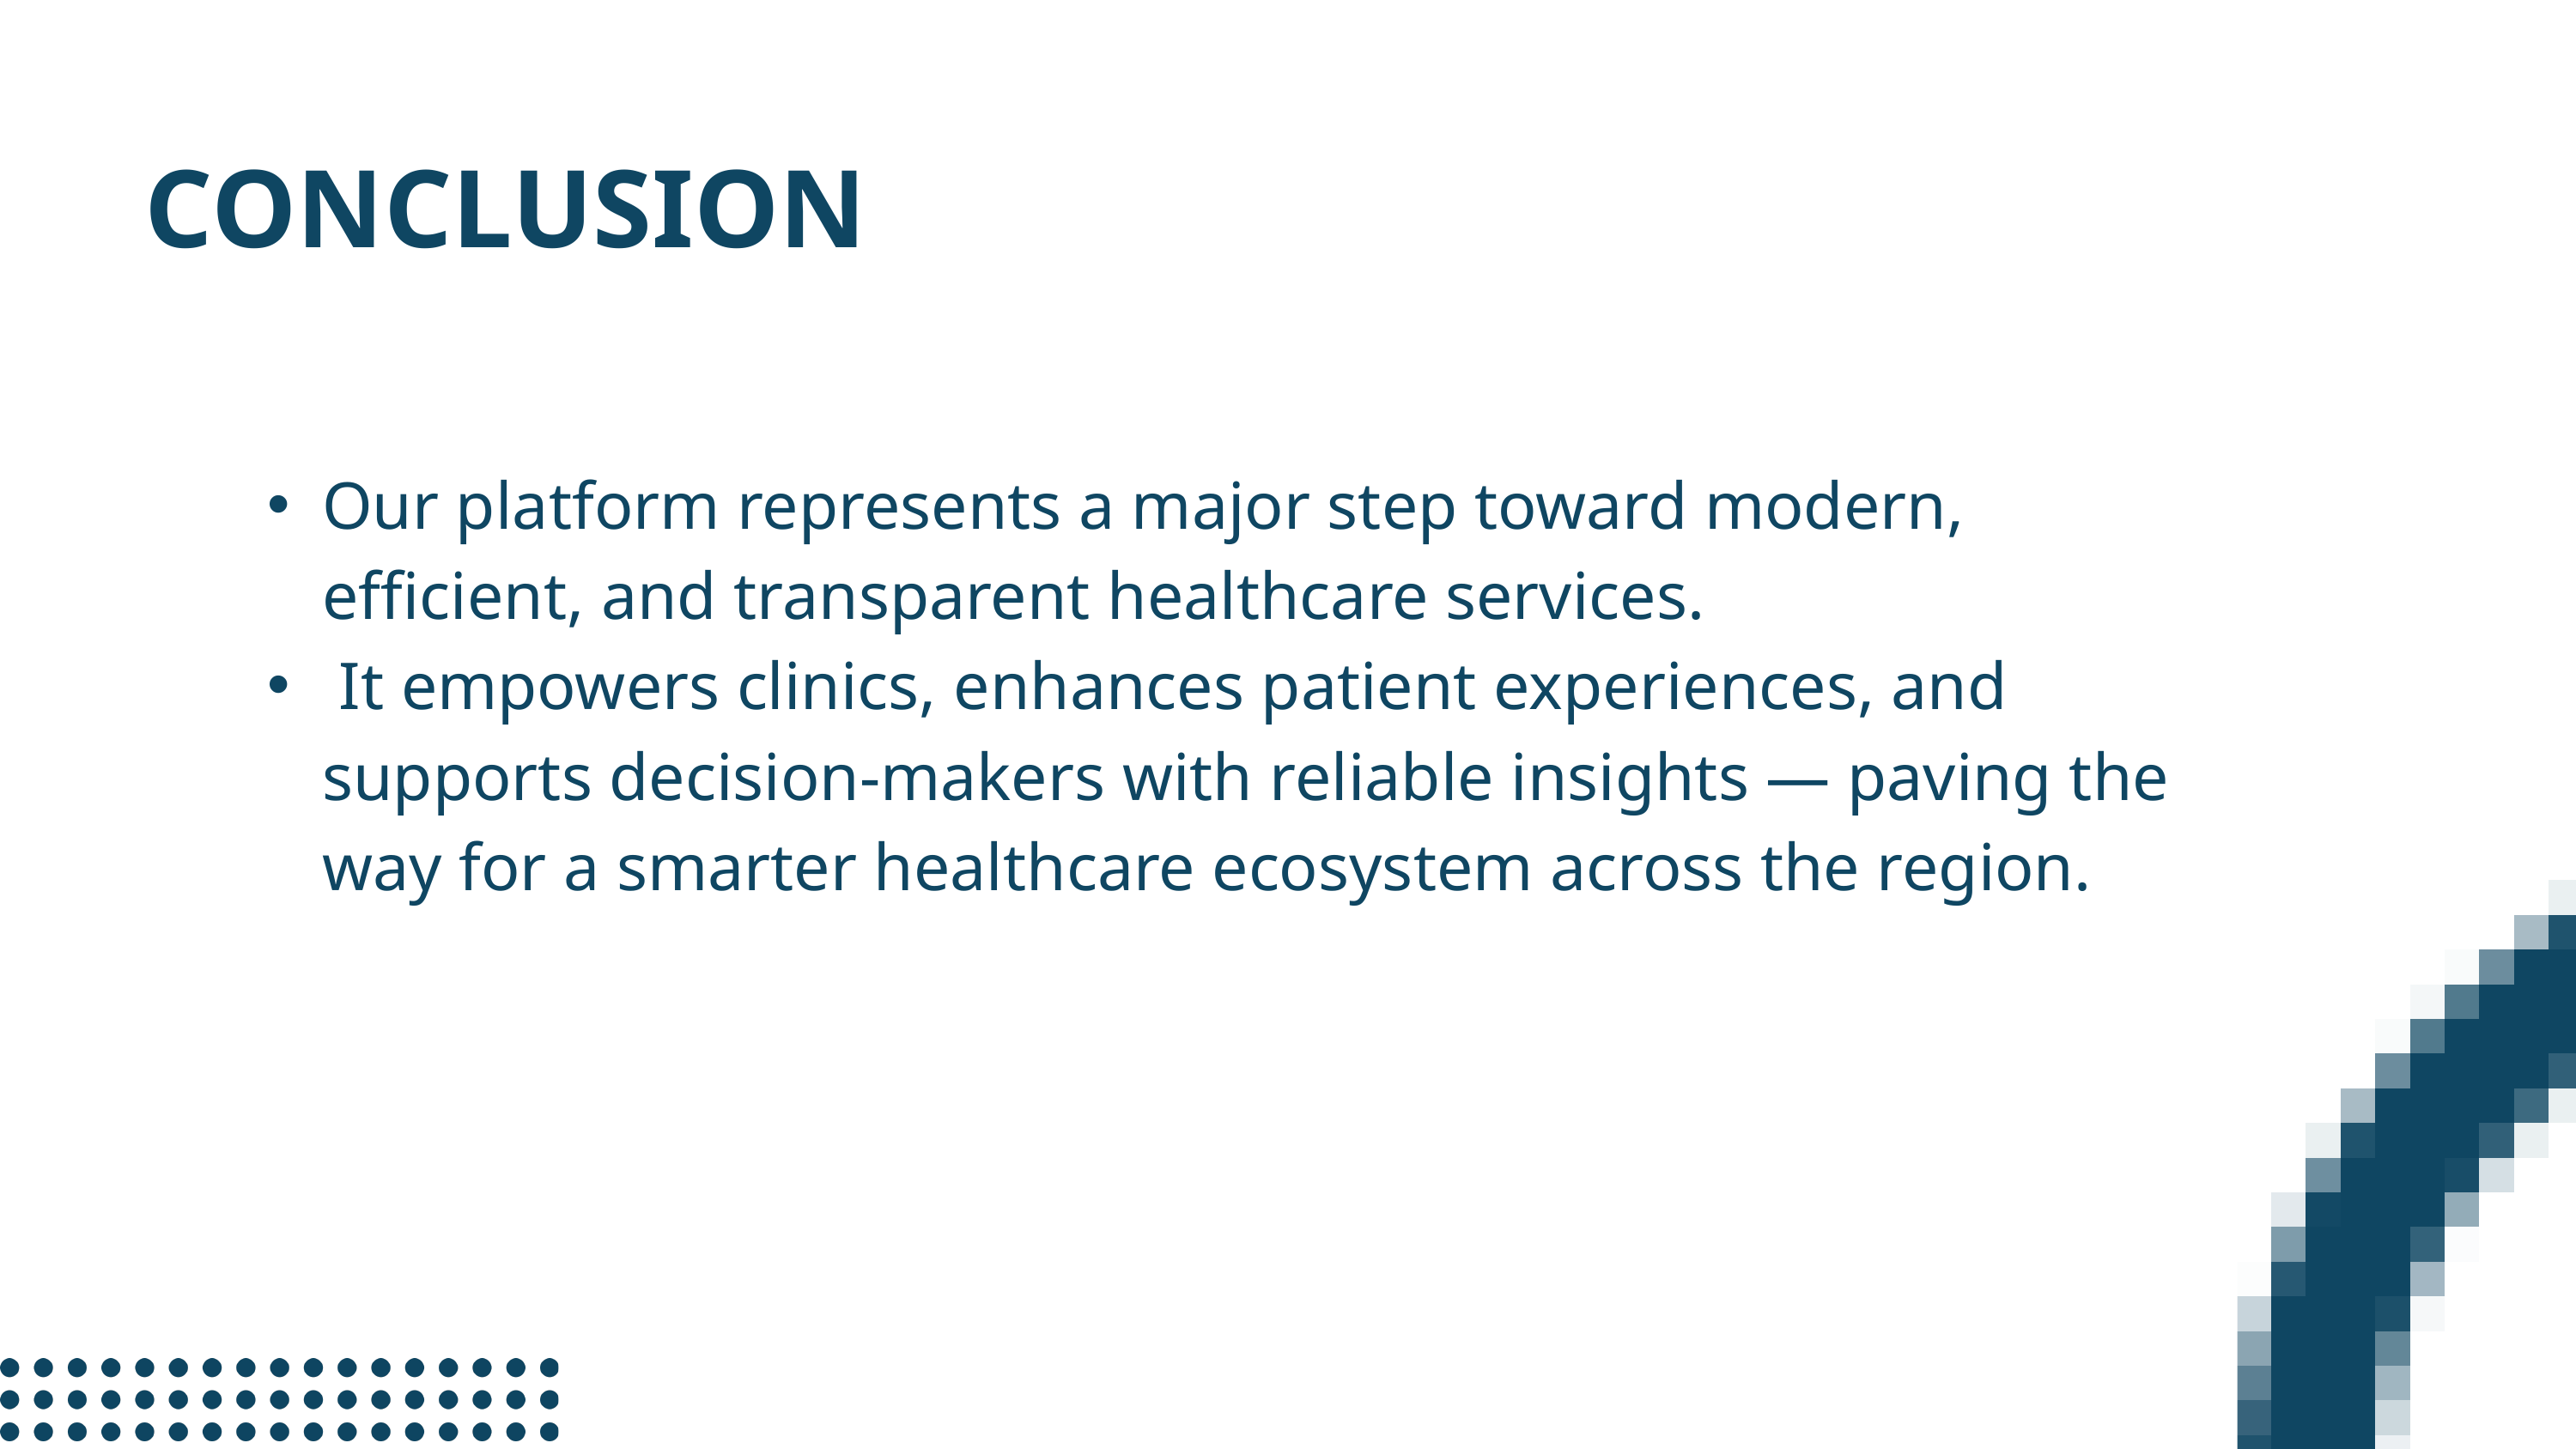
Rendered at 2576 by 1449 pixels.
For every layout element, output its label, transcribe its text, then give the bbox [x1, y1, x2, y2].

text_box [0, 1358, 559, 1449]
text_box [2237, 811, 2576, 1449]
text_box CONCLUSION [144, 161, 2398, 270]
text_box Our platform represents a major step toward modern, efficient, and transparent healthcare services. It empowers clinics, enhances patient experiences, and supports decision-makers with reliable insights — paving the way for a smarter healthcare ecosystem across the region. [212, 452, 2238, 994]
